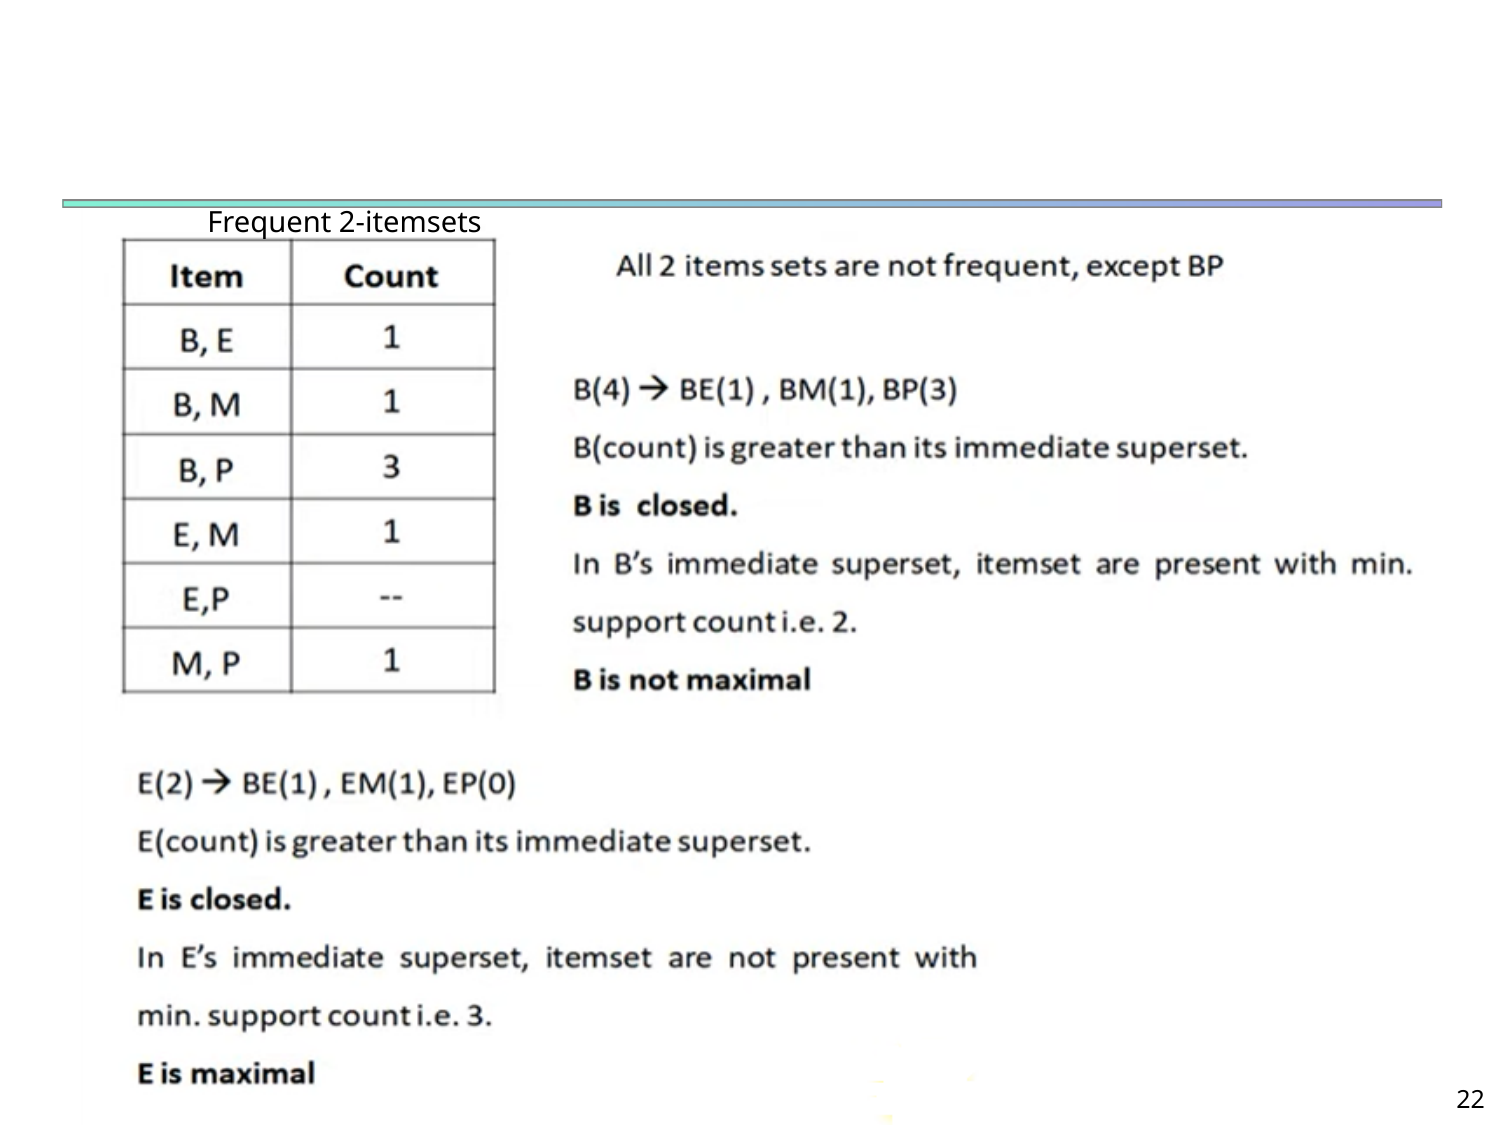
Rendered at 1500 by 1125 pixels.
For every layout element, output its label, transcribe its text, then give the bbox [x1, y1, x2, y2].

slide_number ‹#› [1448, 1062, 1500, 1125]
text_box Frequent 2-itemsets [192, 188, 573, 207]
picture [80, 209, 1444, 1125]
